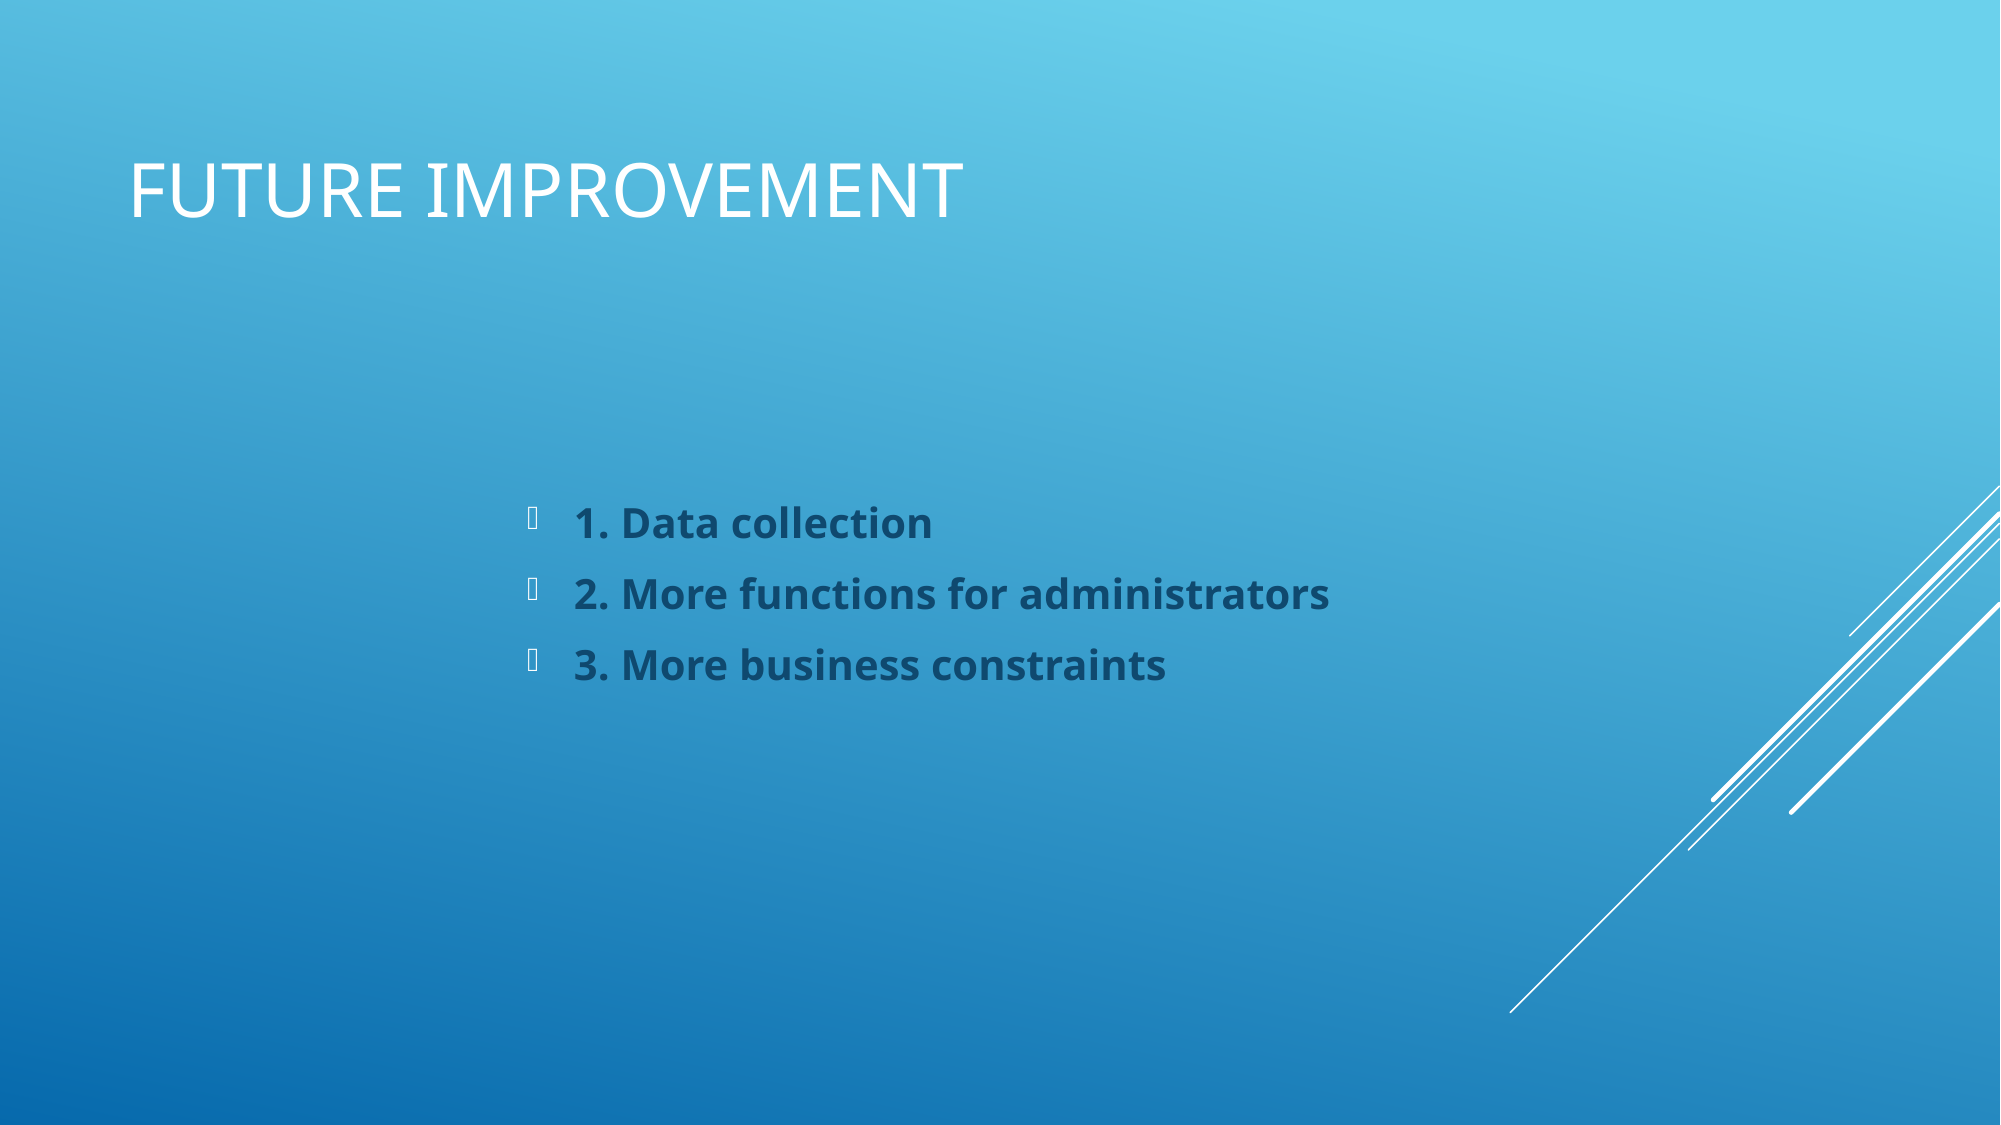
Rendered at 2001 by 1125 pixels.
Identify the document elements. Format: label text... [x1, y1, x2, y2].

title Future improvement [112, 63, 1513, 311]
text_box 1. Data collection 2. More functions for administrators 3. More business constraints [512, 489, 1513, 696]
